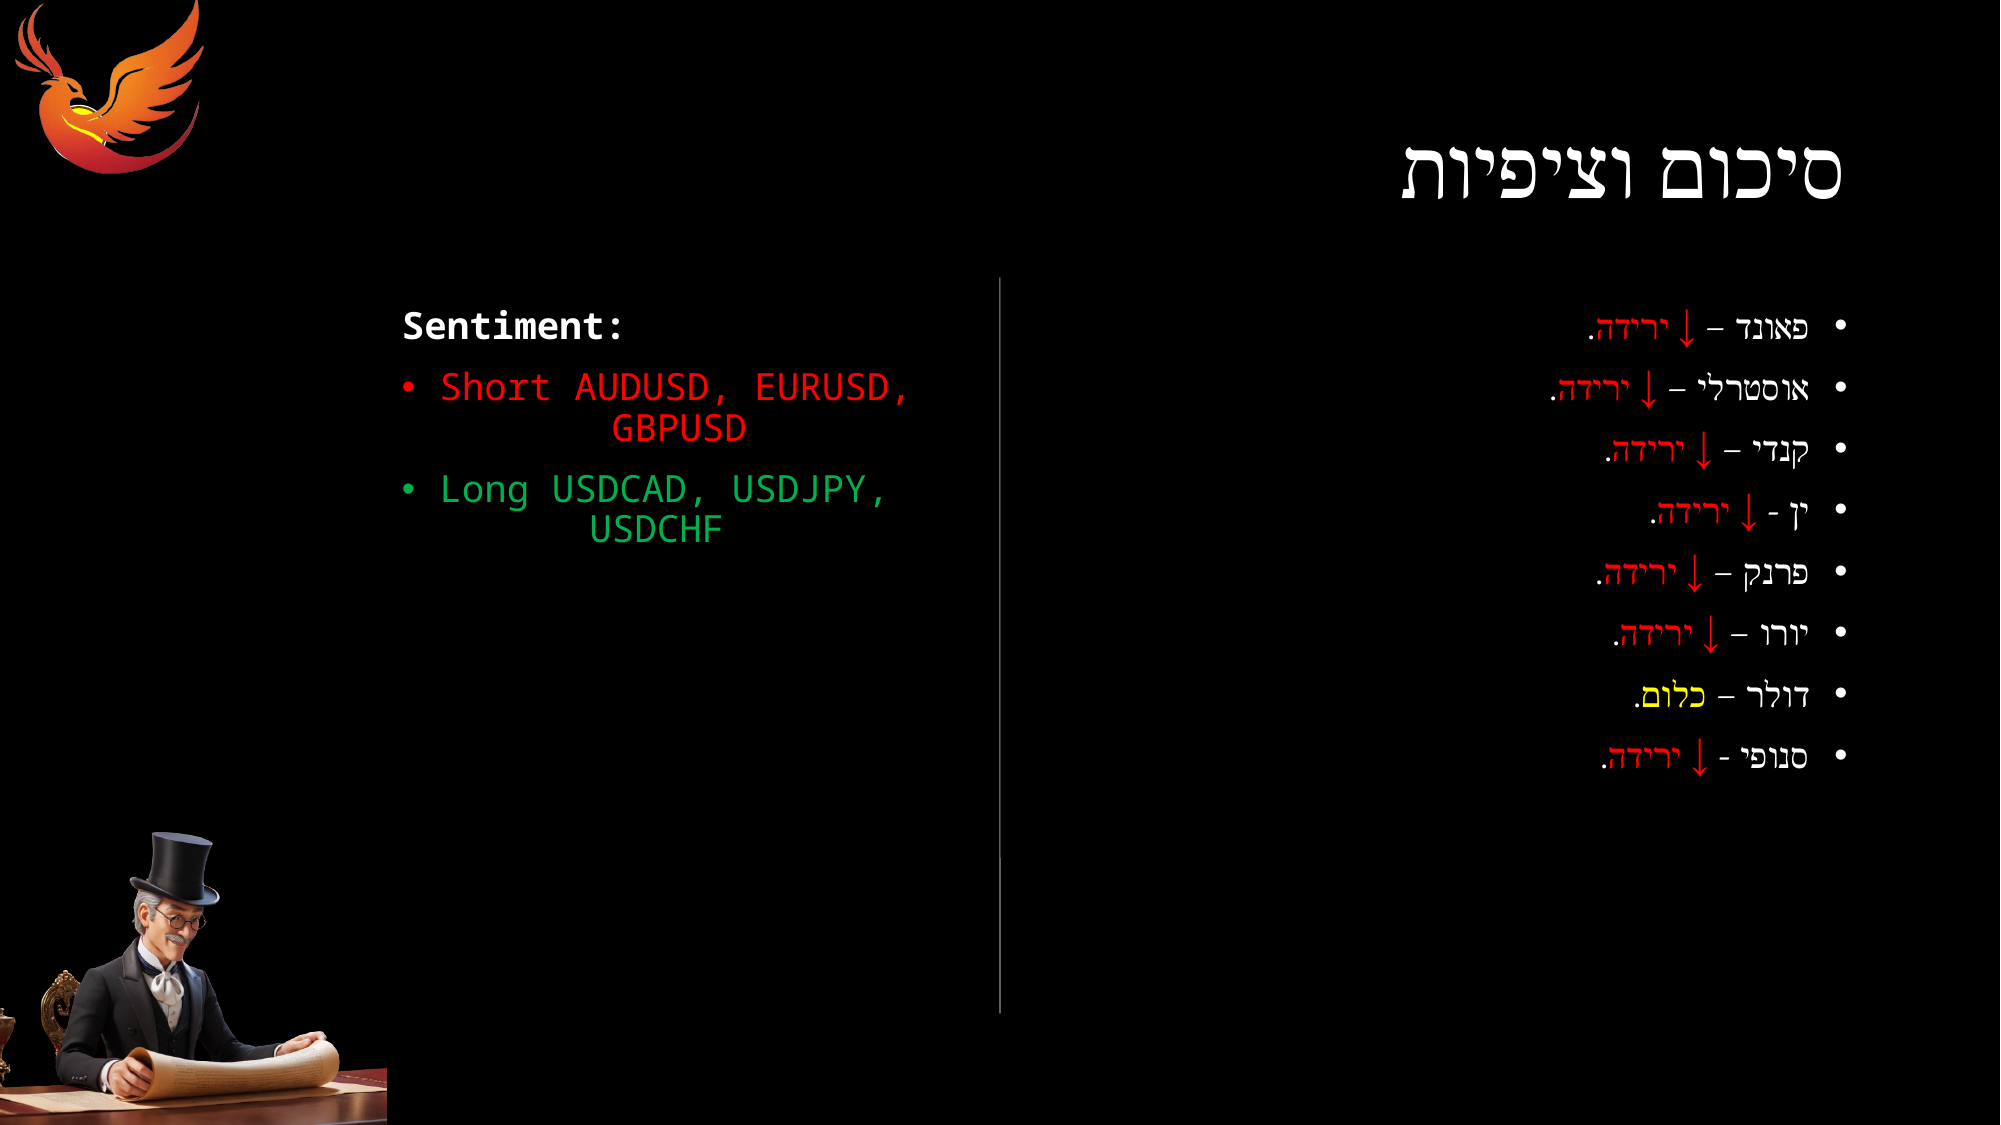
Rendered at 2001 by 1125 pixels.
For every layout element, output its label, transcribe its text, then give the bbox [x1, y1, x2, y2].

list פאונד – ↓ ירידה. אוסטרלי – ↓ ירידה. קנדי – ↓ ירידה. ין - ↓ ירידה. פרנק – ↓ ירידה. יורו – ↓ ירידה. דולר – כלום. סנופי - ↓ ירידה. [1012, 299, 1863, 1014]
picture [0, 824, 387, 1125]
picture [0, 0, 227, 185]
list Sentiment: Short AUDUSD, EURUSD, GBPUSD Long USDCAD, USDJPY, USDCHF [386, 299, 988, 1014]
title סיכום וציפיות [137, 59, 1863, 278]
